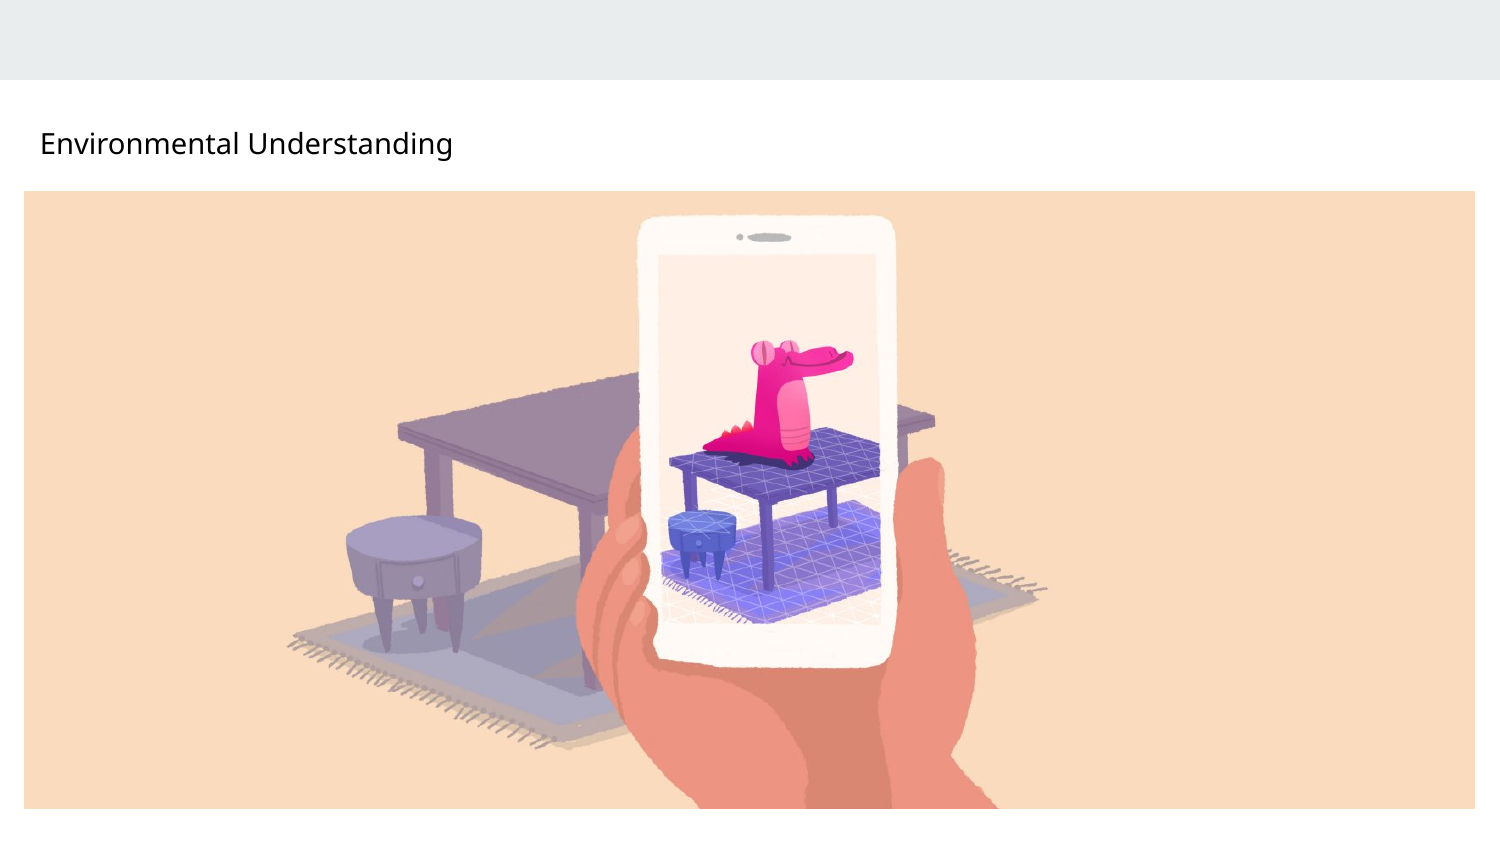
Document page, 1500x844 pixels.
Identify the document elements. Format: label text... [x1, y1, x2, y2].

picture [24, 191, 1476, 809]
text_box Environmental Understanding [24, 110, 544, 160]
